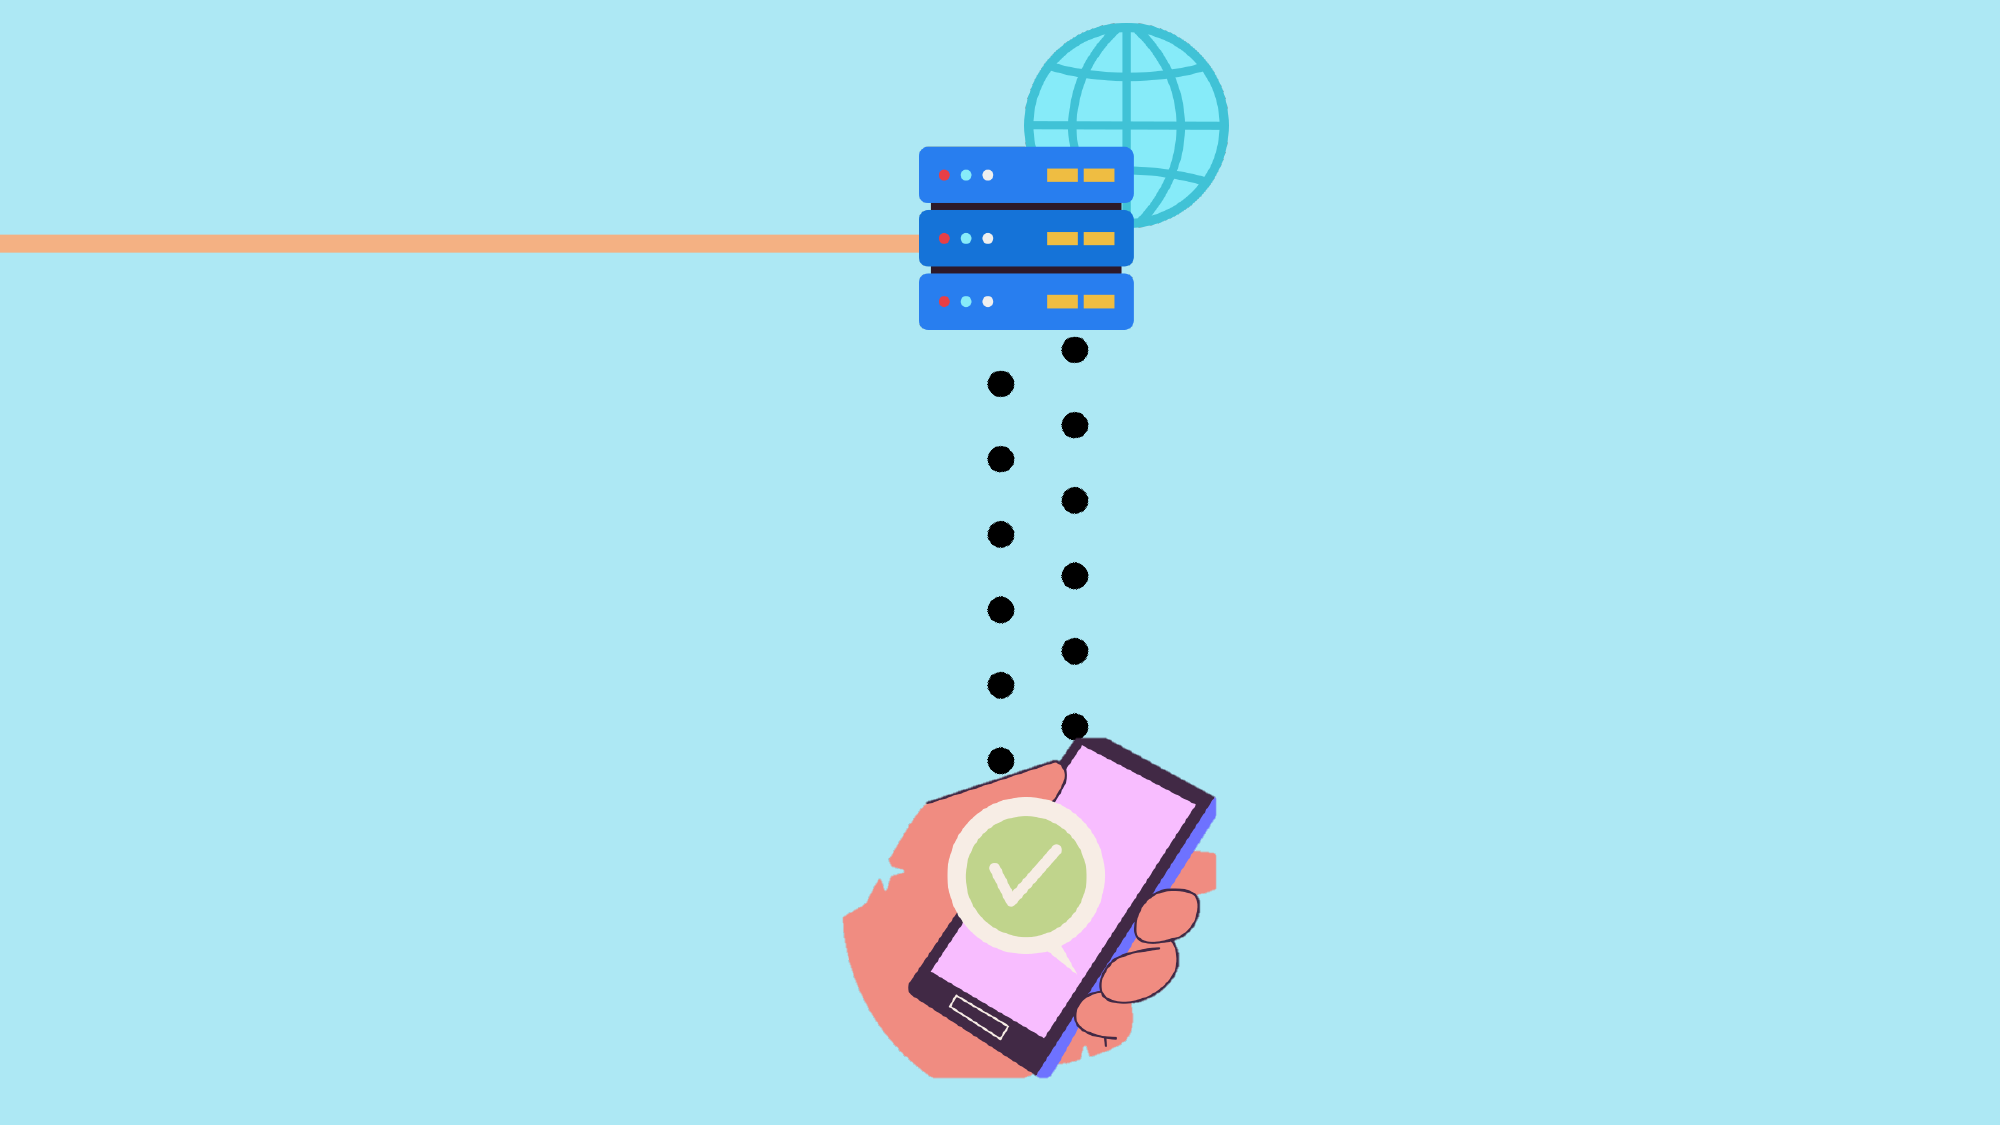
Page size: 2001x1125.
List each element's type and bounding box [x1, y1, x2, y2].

text_box [0, 234, 897, 254]
picture [699, 0, 1375, 1121]
